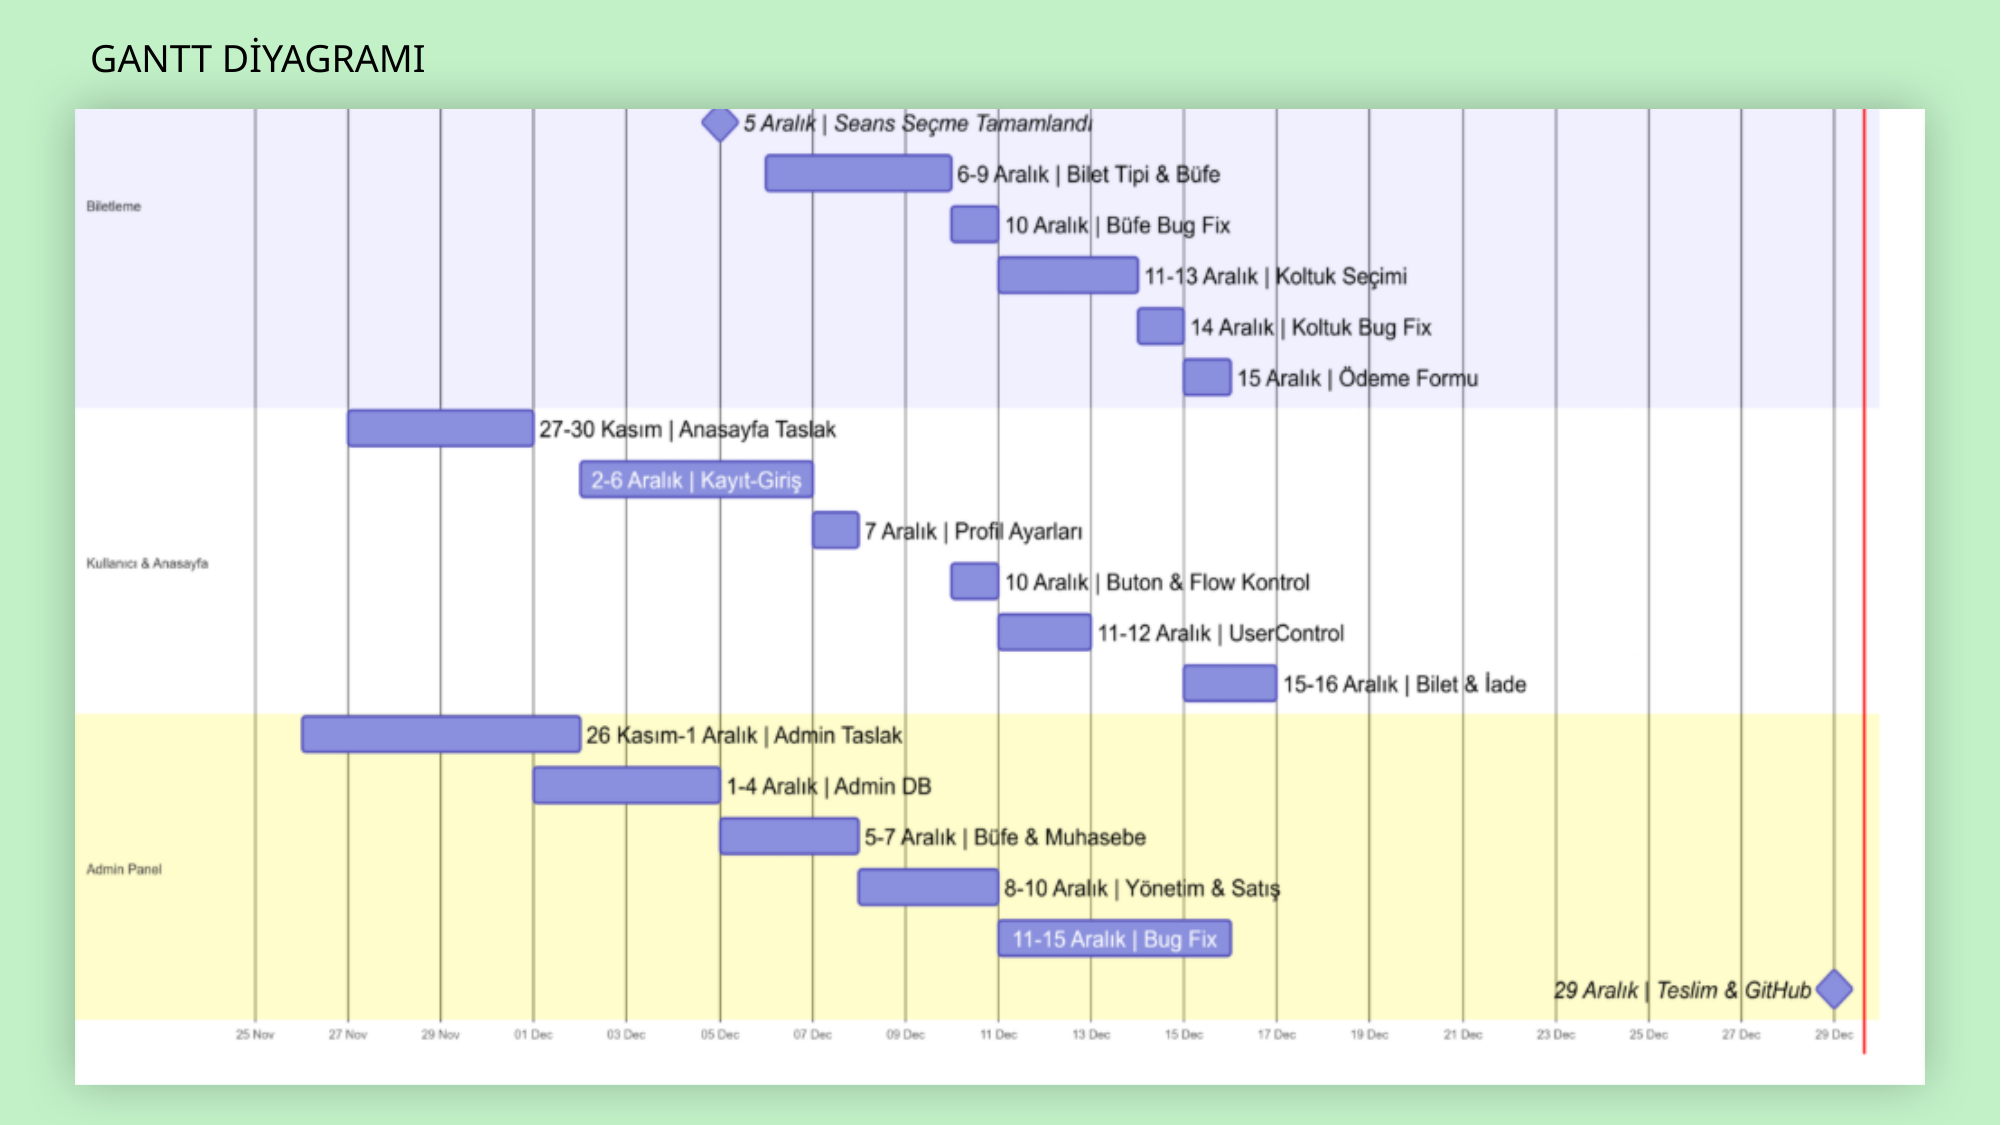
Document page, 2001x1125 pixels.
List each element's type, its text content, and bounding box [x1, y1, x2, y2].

text_box [0, 0, 2000, 1125]
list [74, 109, 1926, 1086]
text_box GANTT DİYAGRAMI [75, 27, 526, 87]
